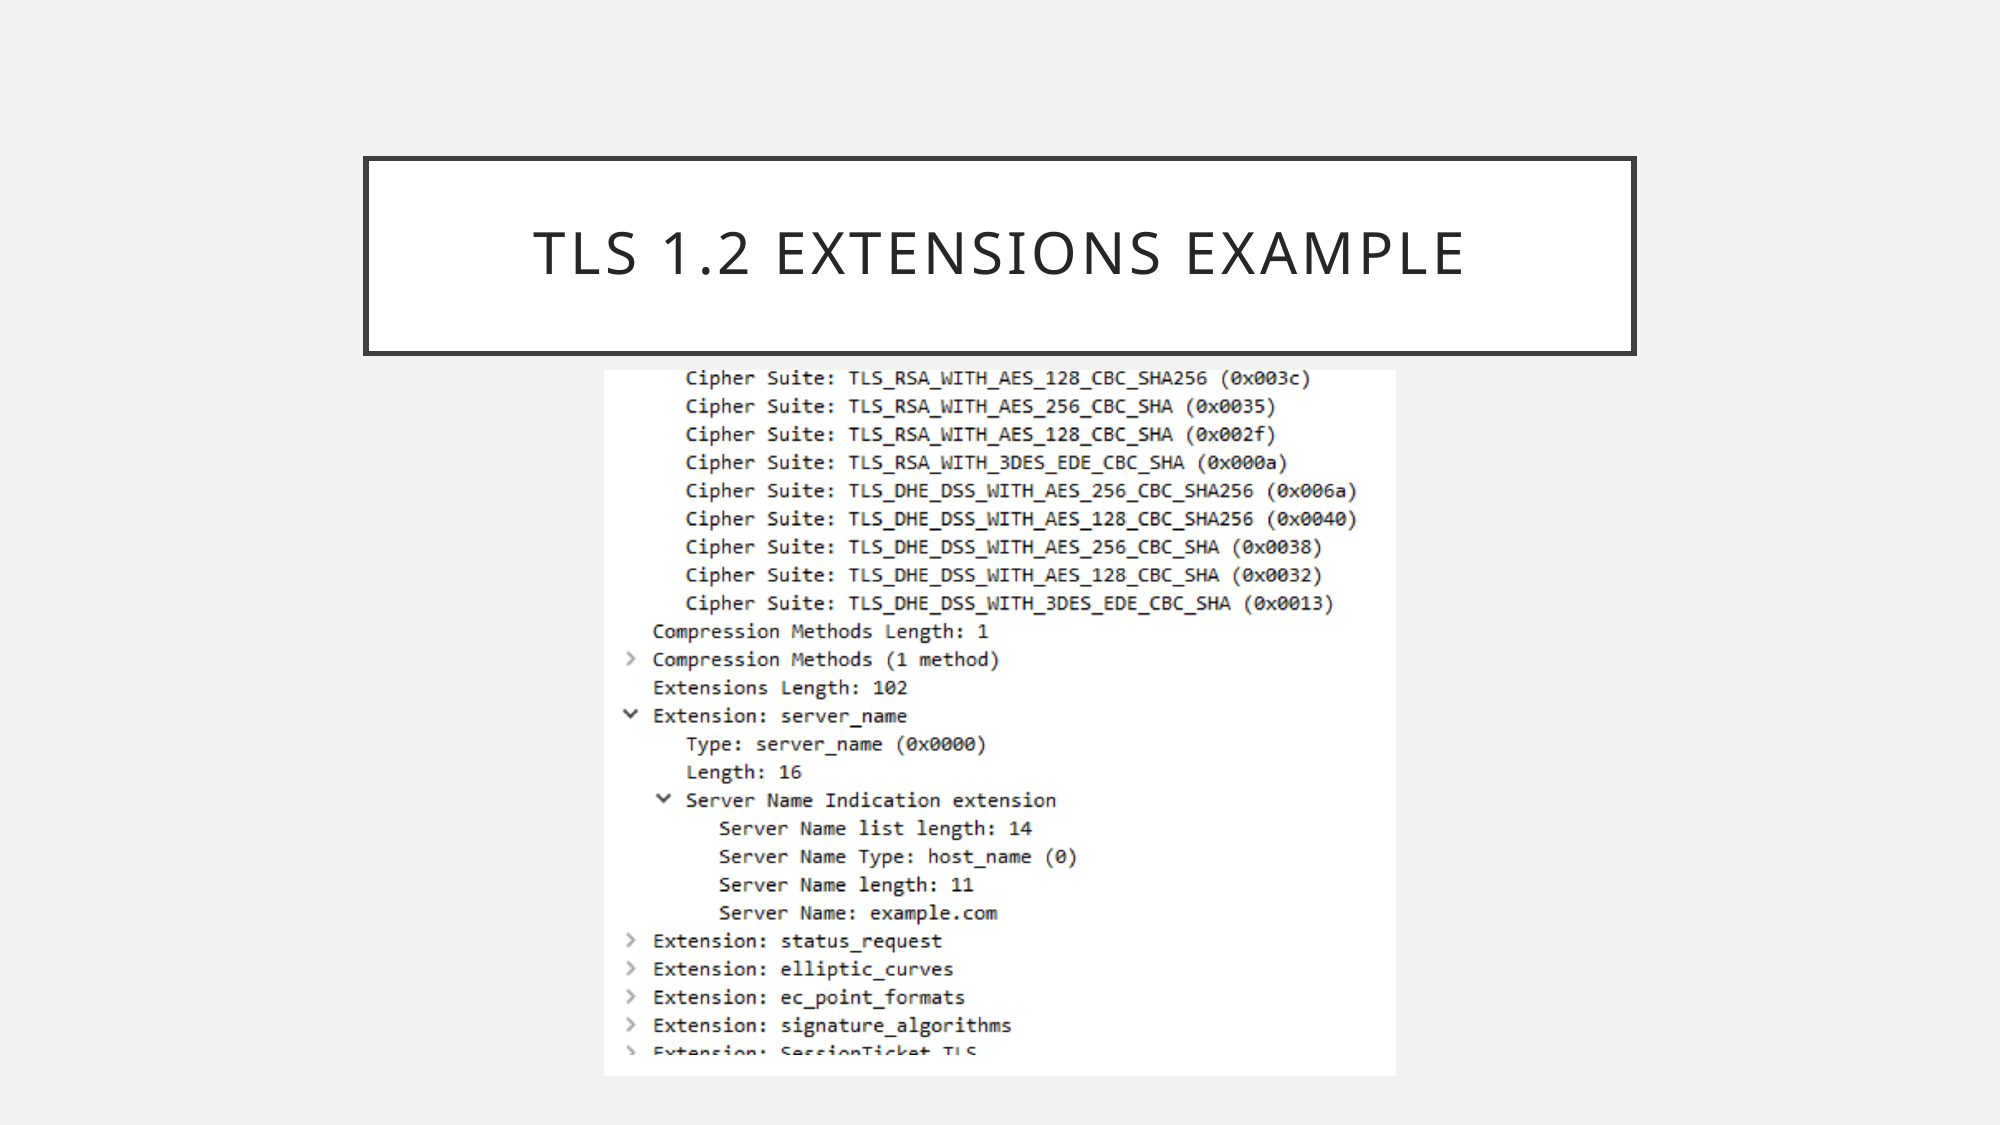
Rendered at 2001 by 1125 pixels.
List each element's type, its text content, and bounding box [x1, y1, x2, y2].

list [604, 370, 1396, 1076]
title TLS 1.2 Extensions Example [363, 156, 1637, 356]
